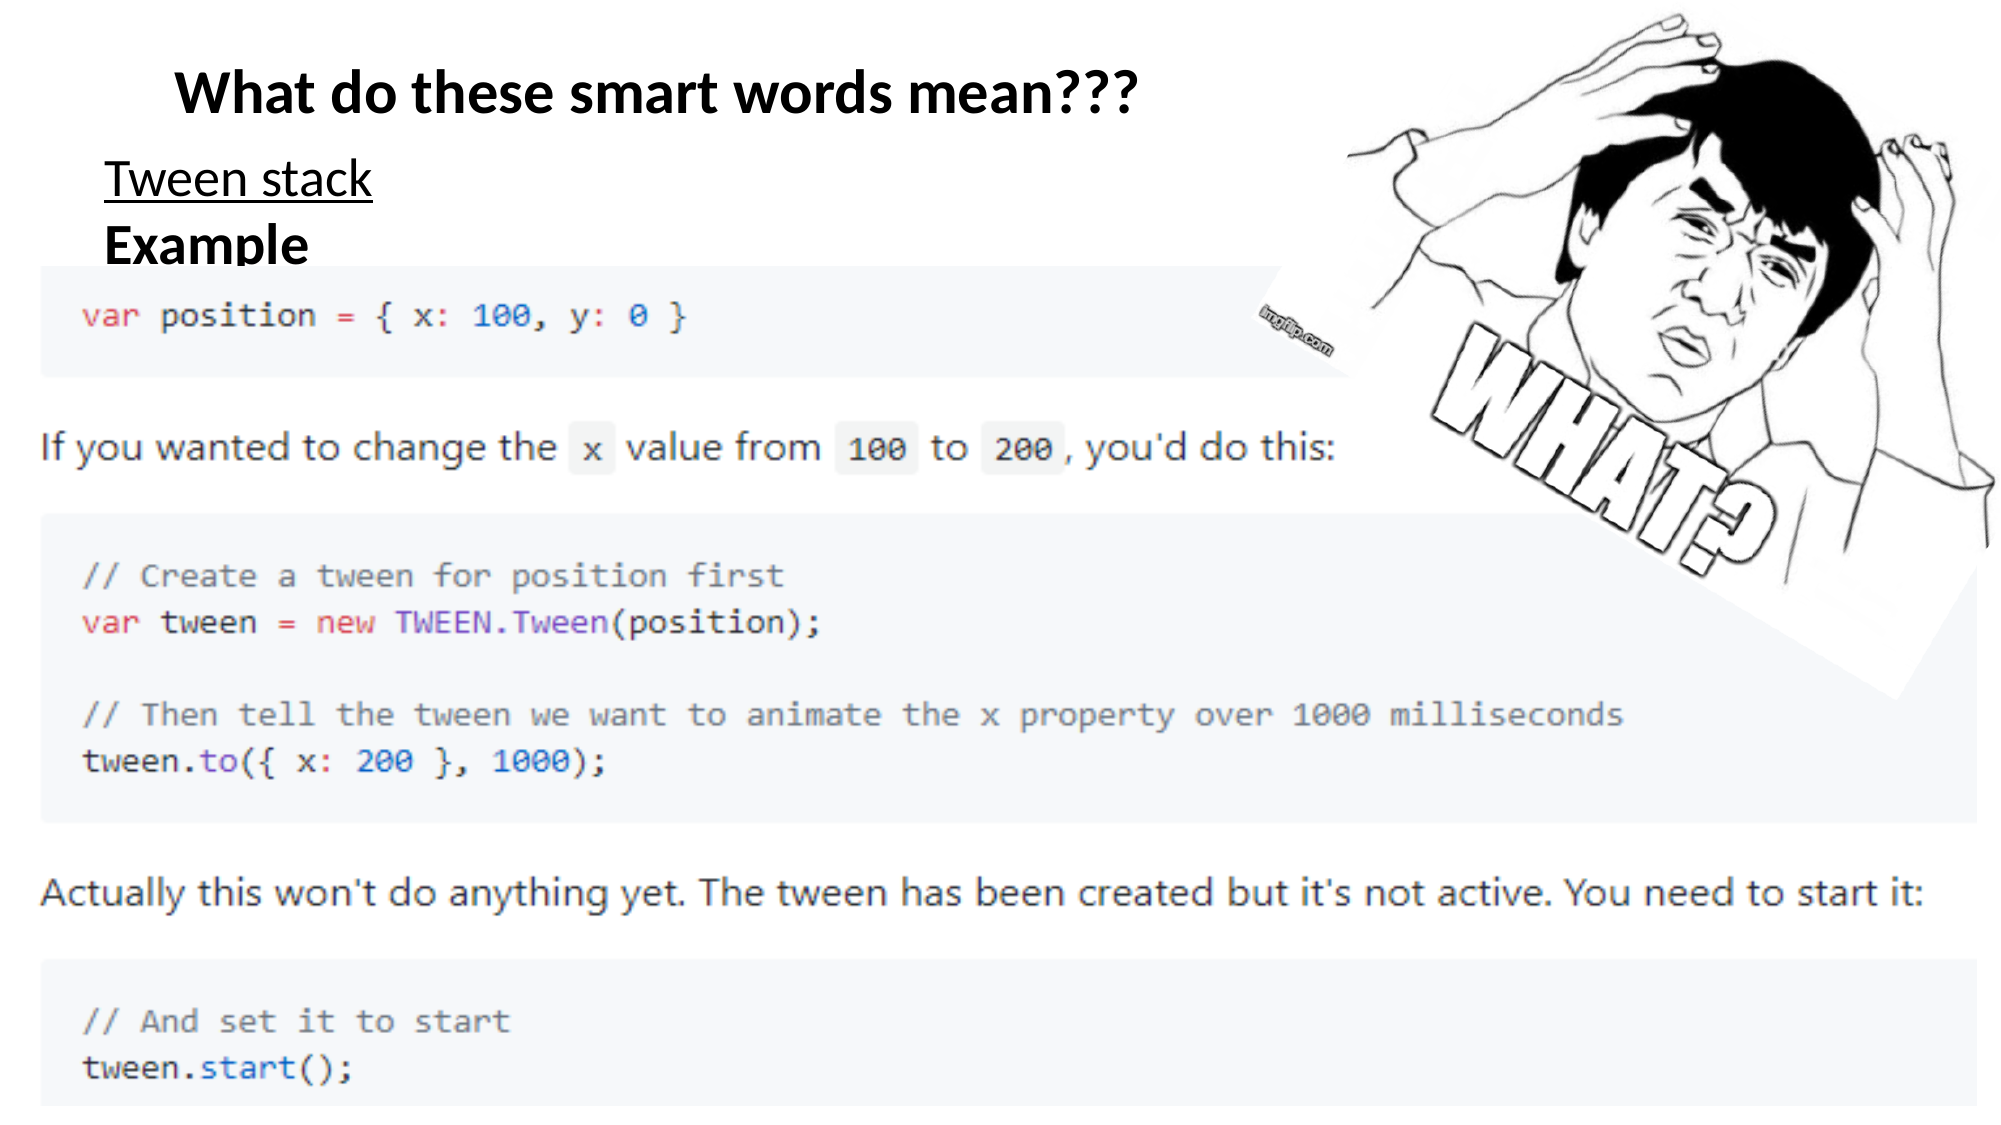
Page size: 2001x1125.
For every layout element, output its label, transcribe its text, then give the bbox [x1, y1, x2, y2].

text_box Tween stack Example [89, 134, 1341, 266]
picture [0, 0, 2000, 1106]
text_box What do these smart words mean??? [159, 43, 1341, 134]
